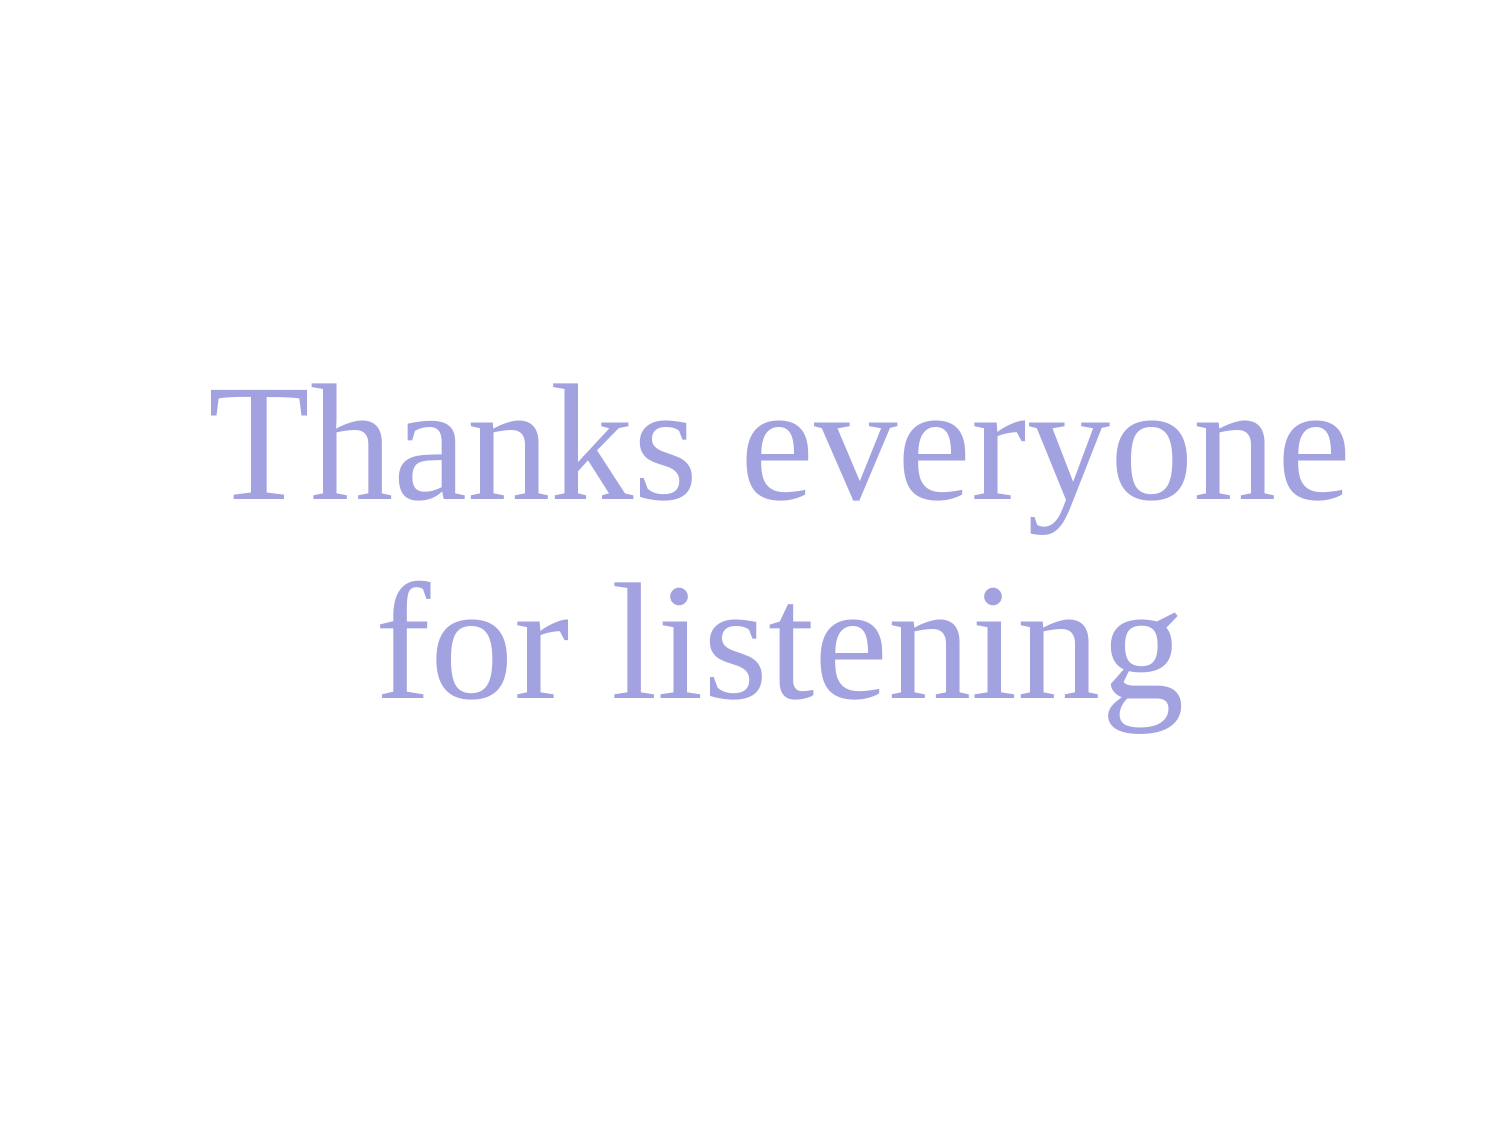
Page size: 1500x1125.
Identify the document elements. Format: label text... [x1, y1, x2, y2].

text_box Thanks everyone for listening [187, 324, 1375, 740]
